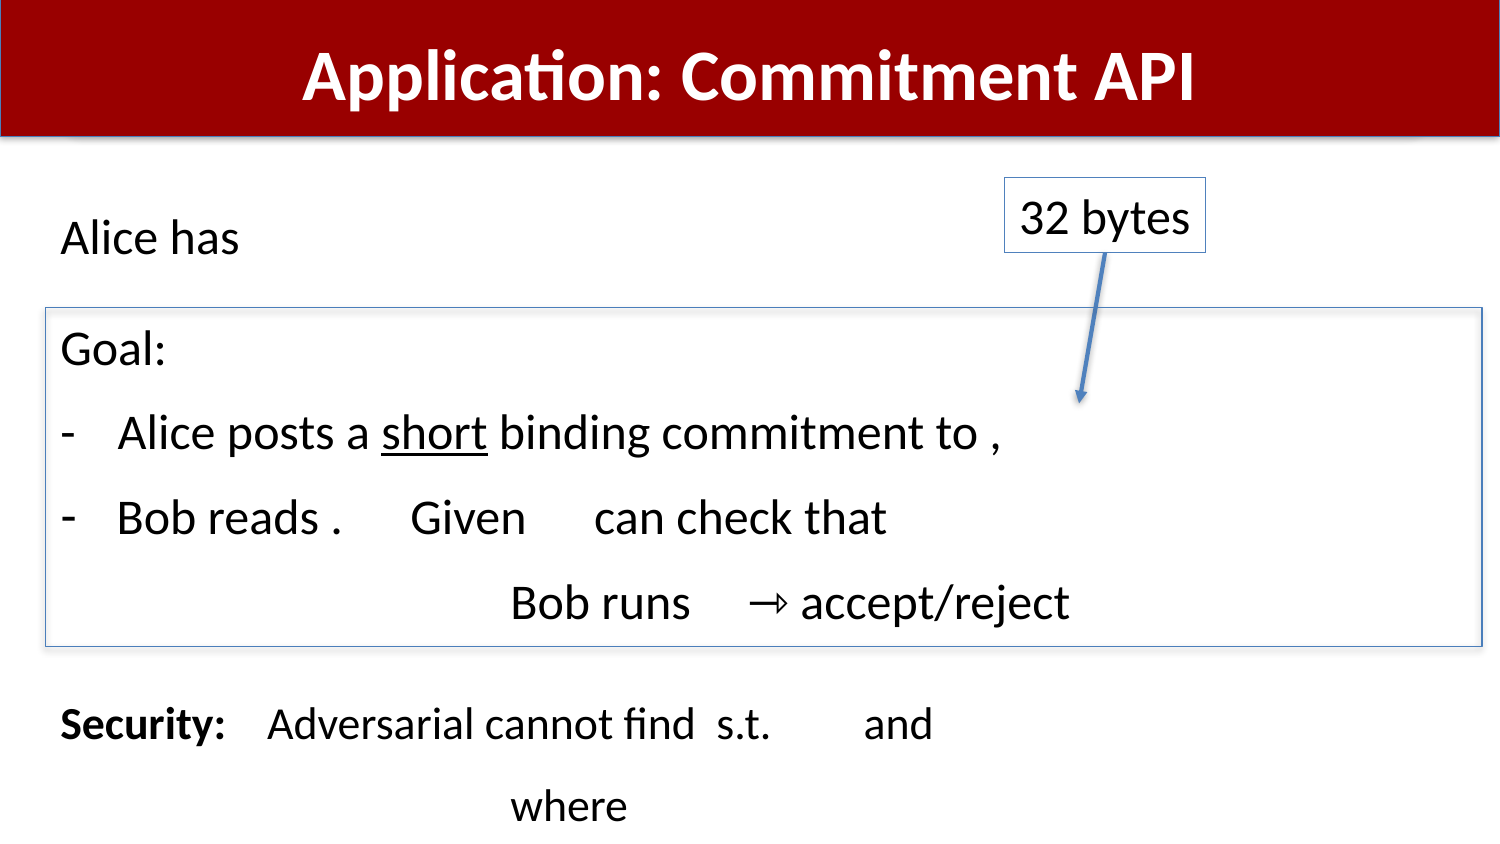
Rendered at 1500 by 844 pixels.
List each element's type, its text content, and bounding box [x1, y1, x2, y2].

title Application: Commitment API [75, 20, 1425, 123]
text_box [45, 307, 1483, 647]
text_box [1003, 177, 1208, 404]
